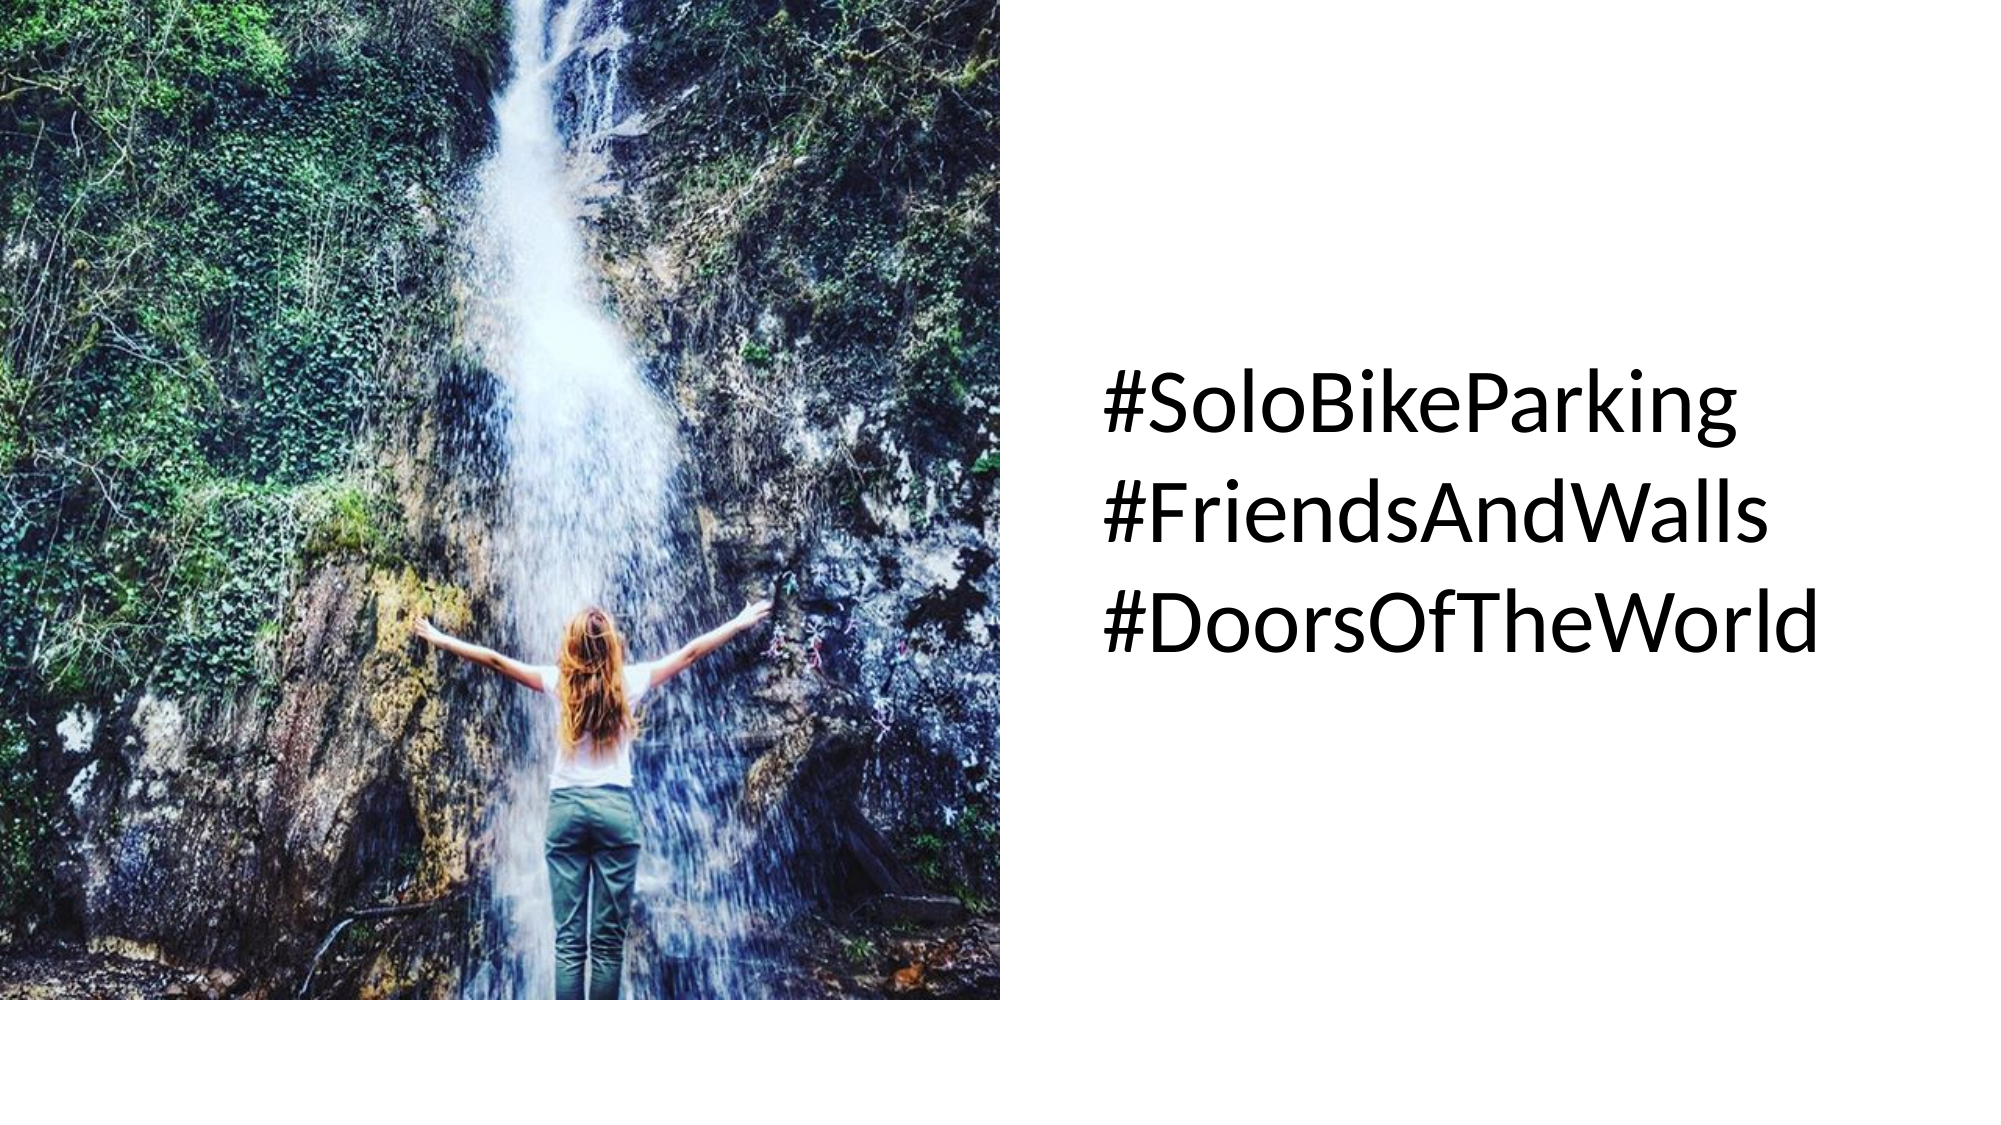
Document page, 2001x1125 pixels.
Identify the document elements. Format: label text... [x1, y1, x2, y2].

text_box #SoloBikeParking #FriendsAndWalls #DoorsOfTheWorld [1087, 333, 2000, 788]
picture [0, 0, 1000, 1000]
